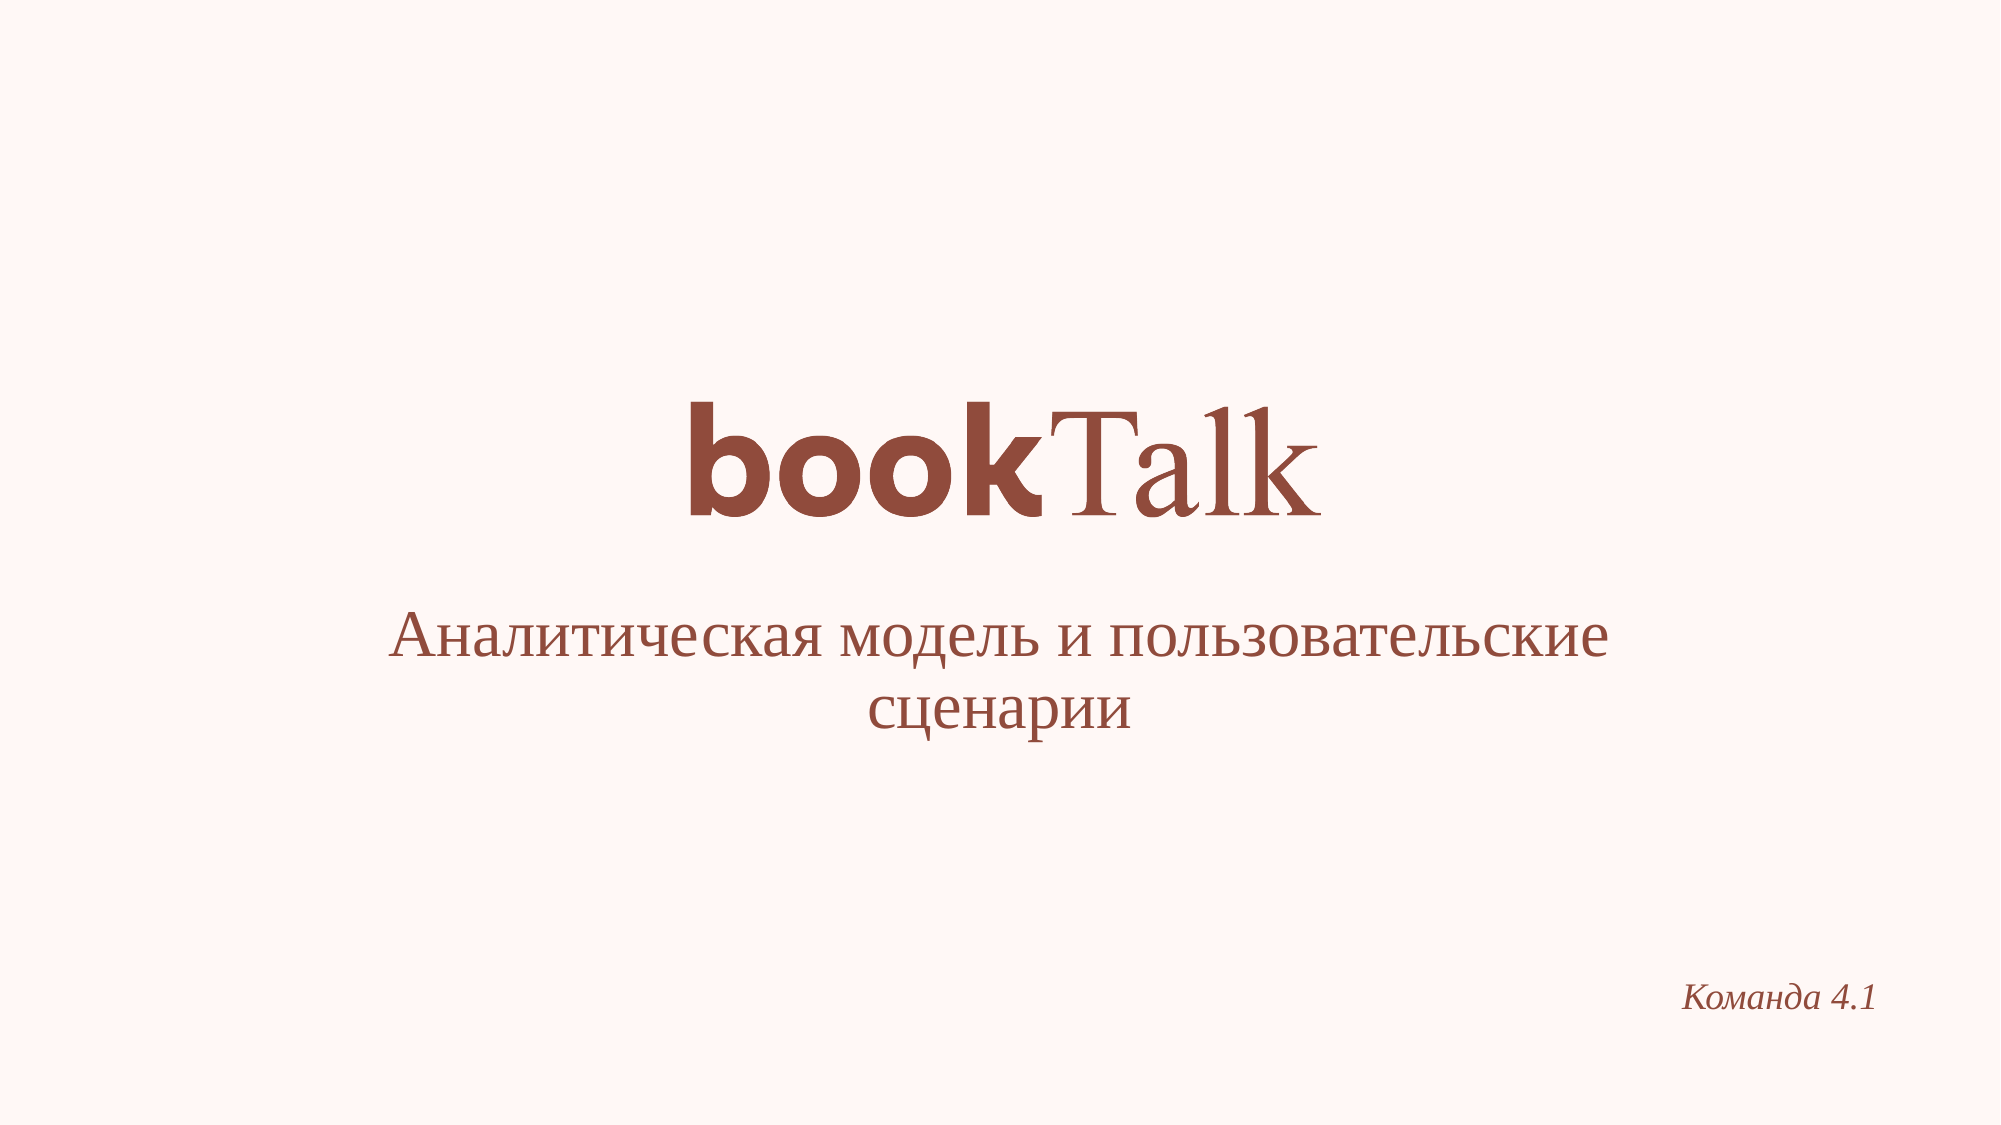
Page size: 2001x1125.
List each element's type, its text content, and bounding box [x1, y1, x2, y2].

text_box Команда 4.1 [1667, 964, 1925, 1025]
title [249, 184, 1750, 576]
subtitle Аналитическая модель и пользовательские сценарии [249, 590, 1750, 863]
picture [679, 382, 1321, 563]
